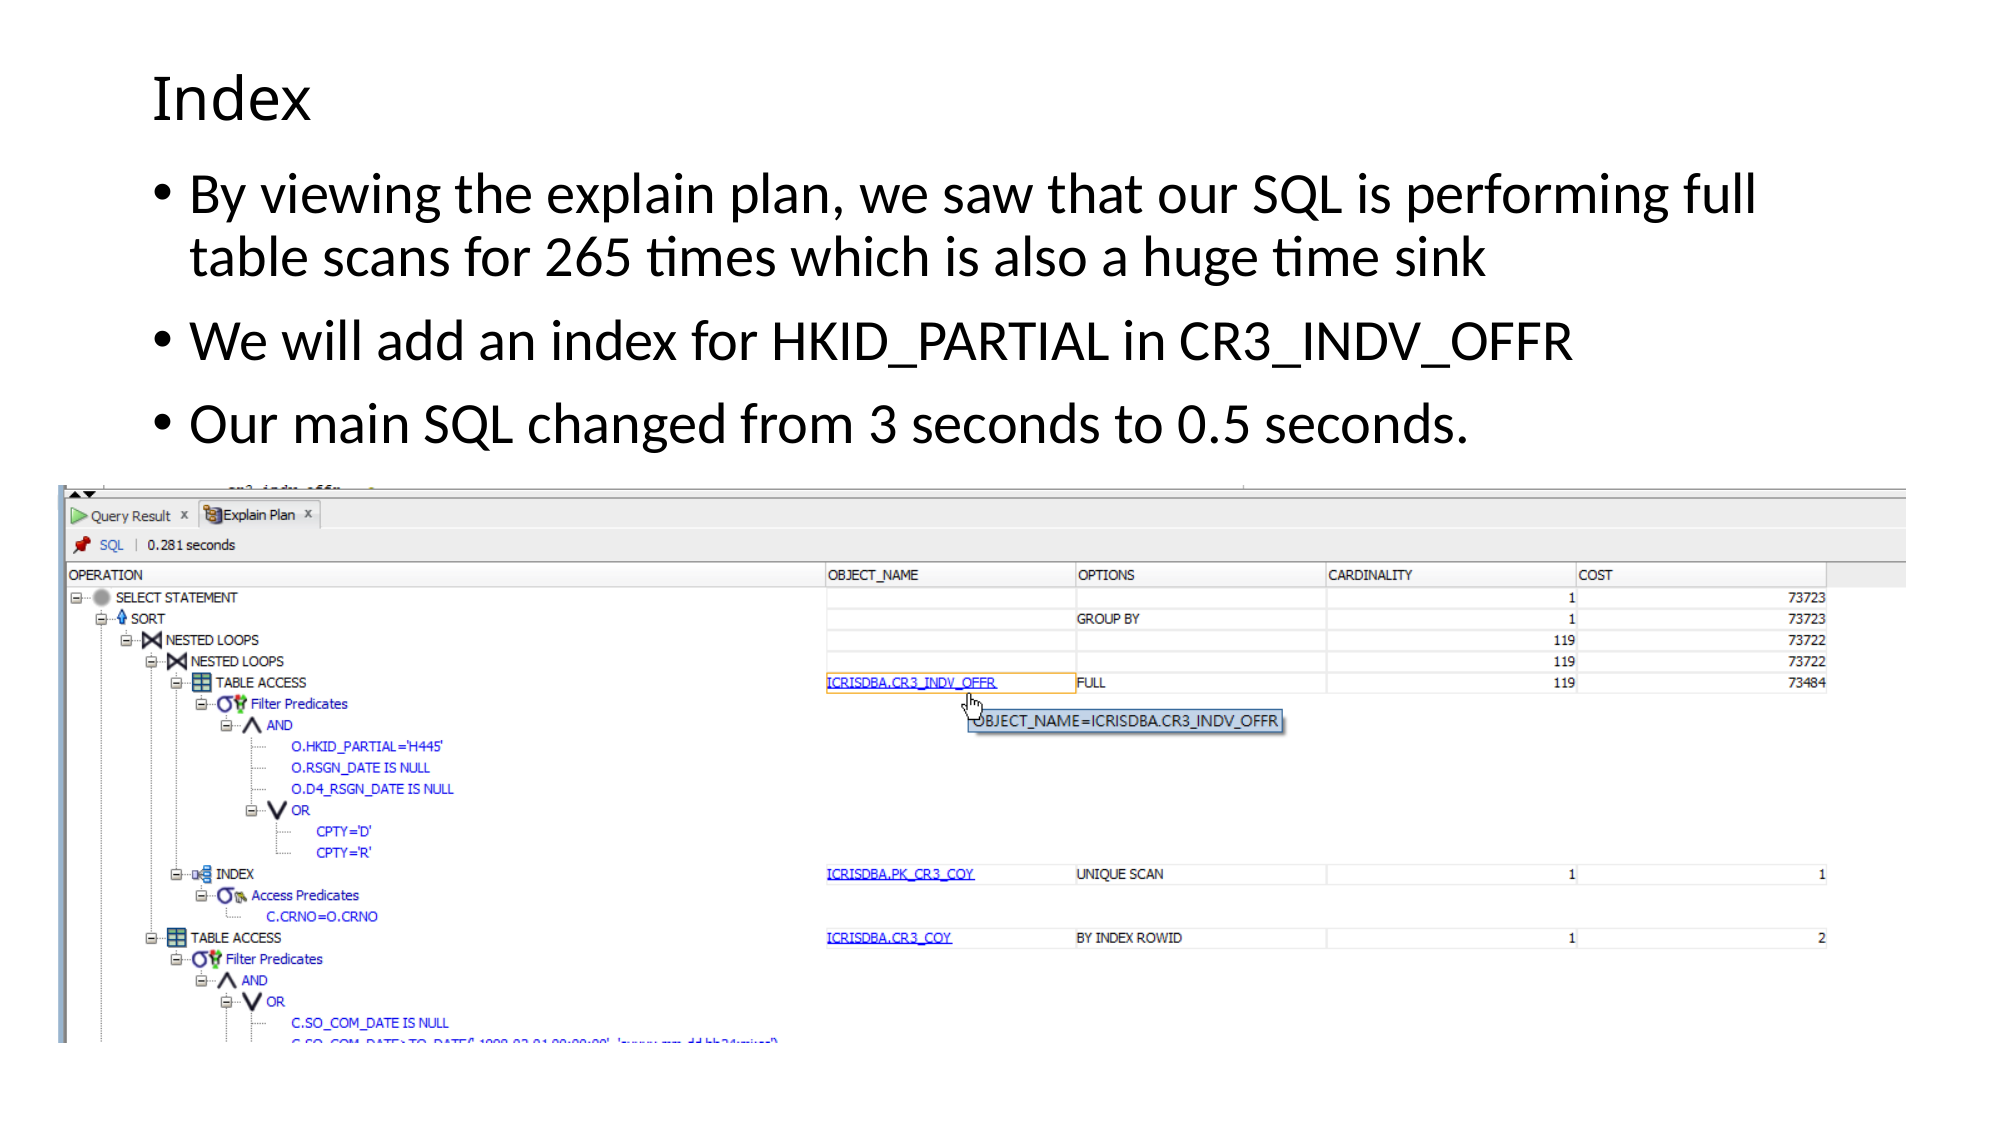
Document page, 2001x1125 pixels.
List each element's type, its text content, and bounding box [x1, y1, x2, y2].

title Index [137, 59, 1863, 141]
list By viewing the explain plan, we saw that our SQL is performing full table scans for 265 times which is also a huge time sink We will add an index for HKID_PARTIAL in CR3_INDV_OFFR Our main SQL changed from 3 seconds to 0.5 seconds. [137, 156, 1863, 485]
picture [57, 485, 1906, 1043]
